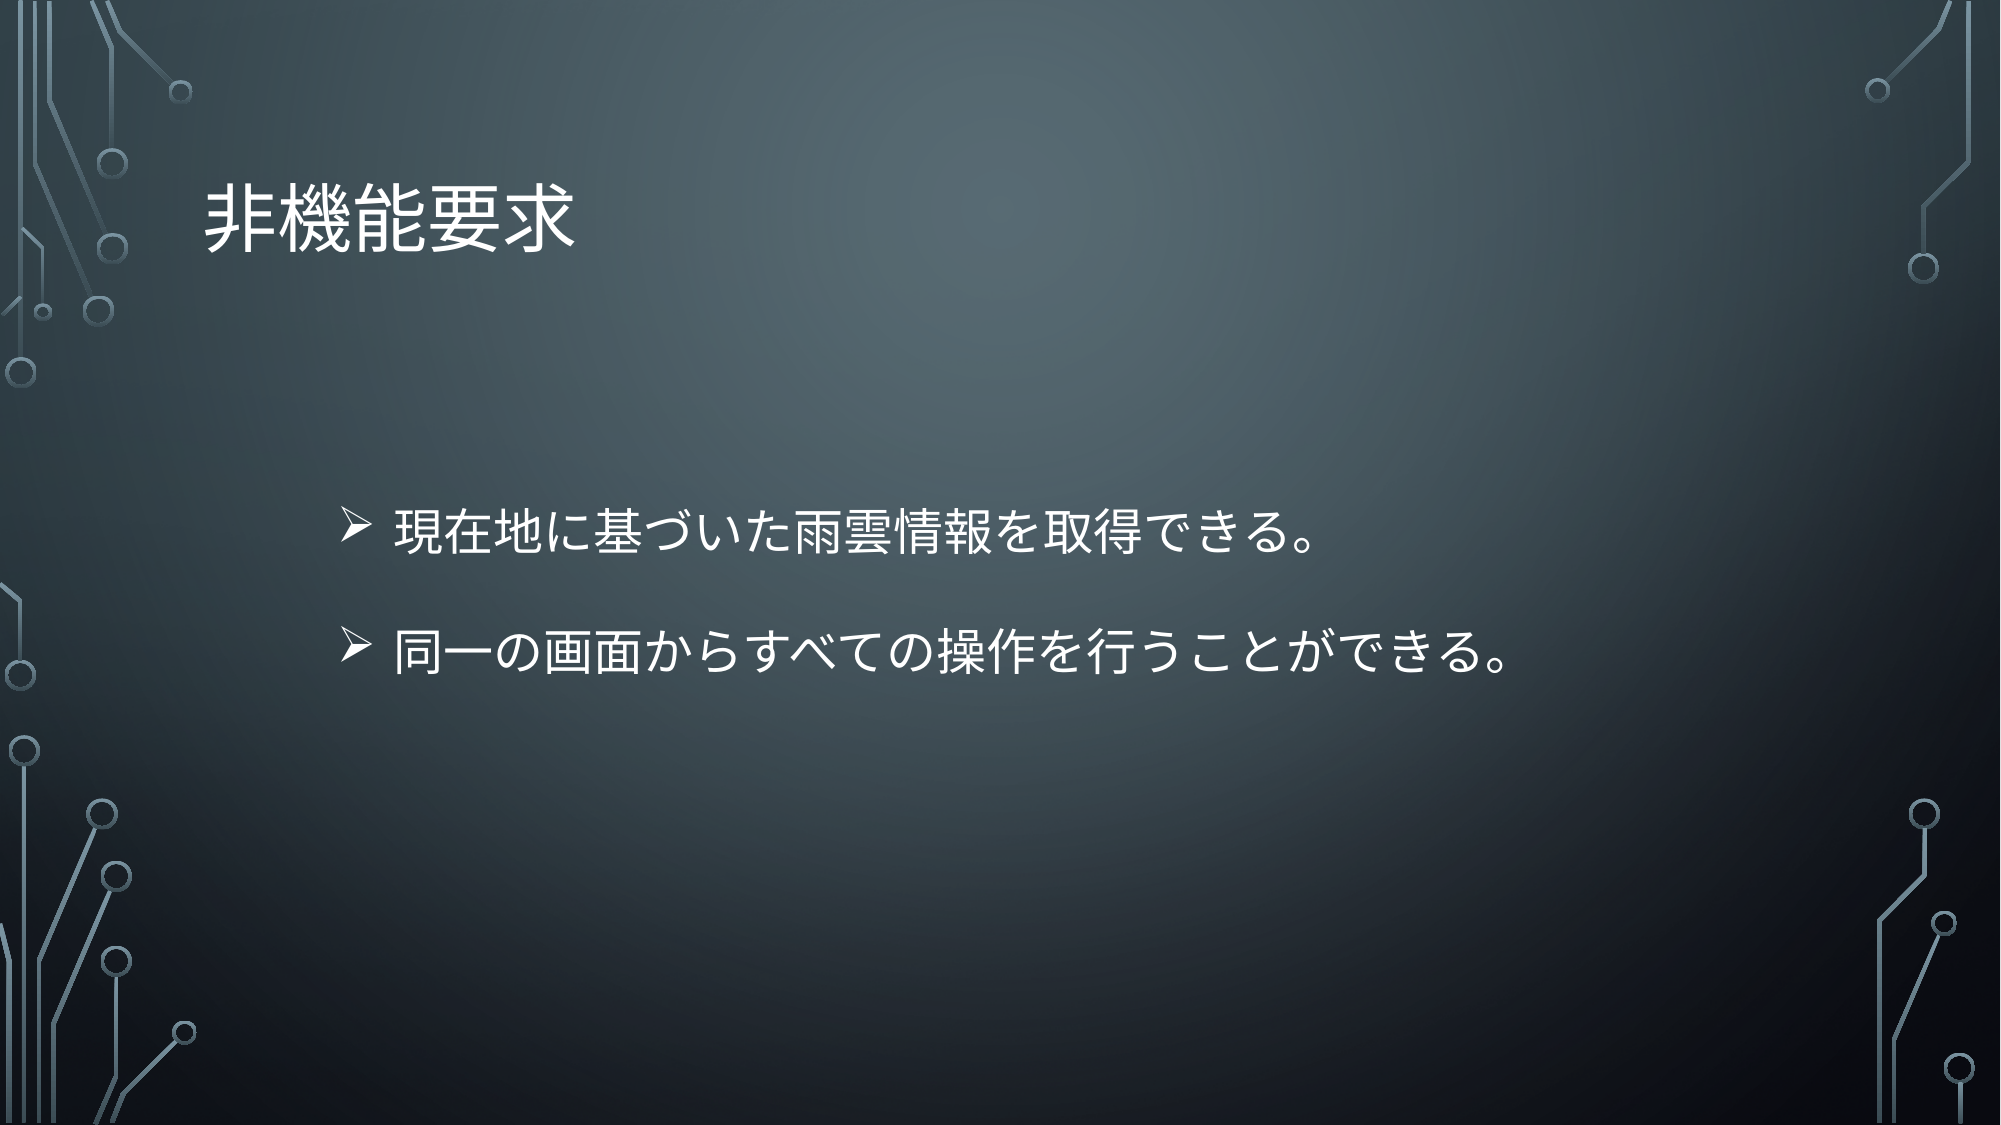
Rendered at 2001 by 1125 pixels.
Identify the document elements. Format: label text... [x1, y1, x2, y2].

title 非機能要求 [187, 101, 1813, 344]
text_box 現在地に基づいた雨雲情報を取得できる。 同一の画面からすべての操作を行うことができる。 [322, 492, 1678, 808]
